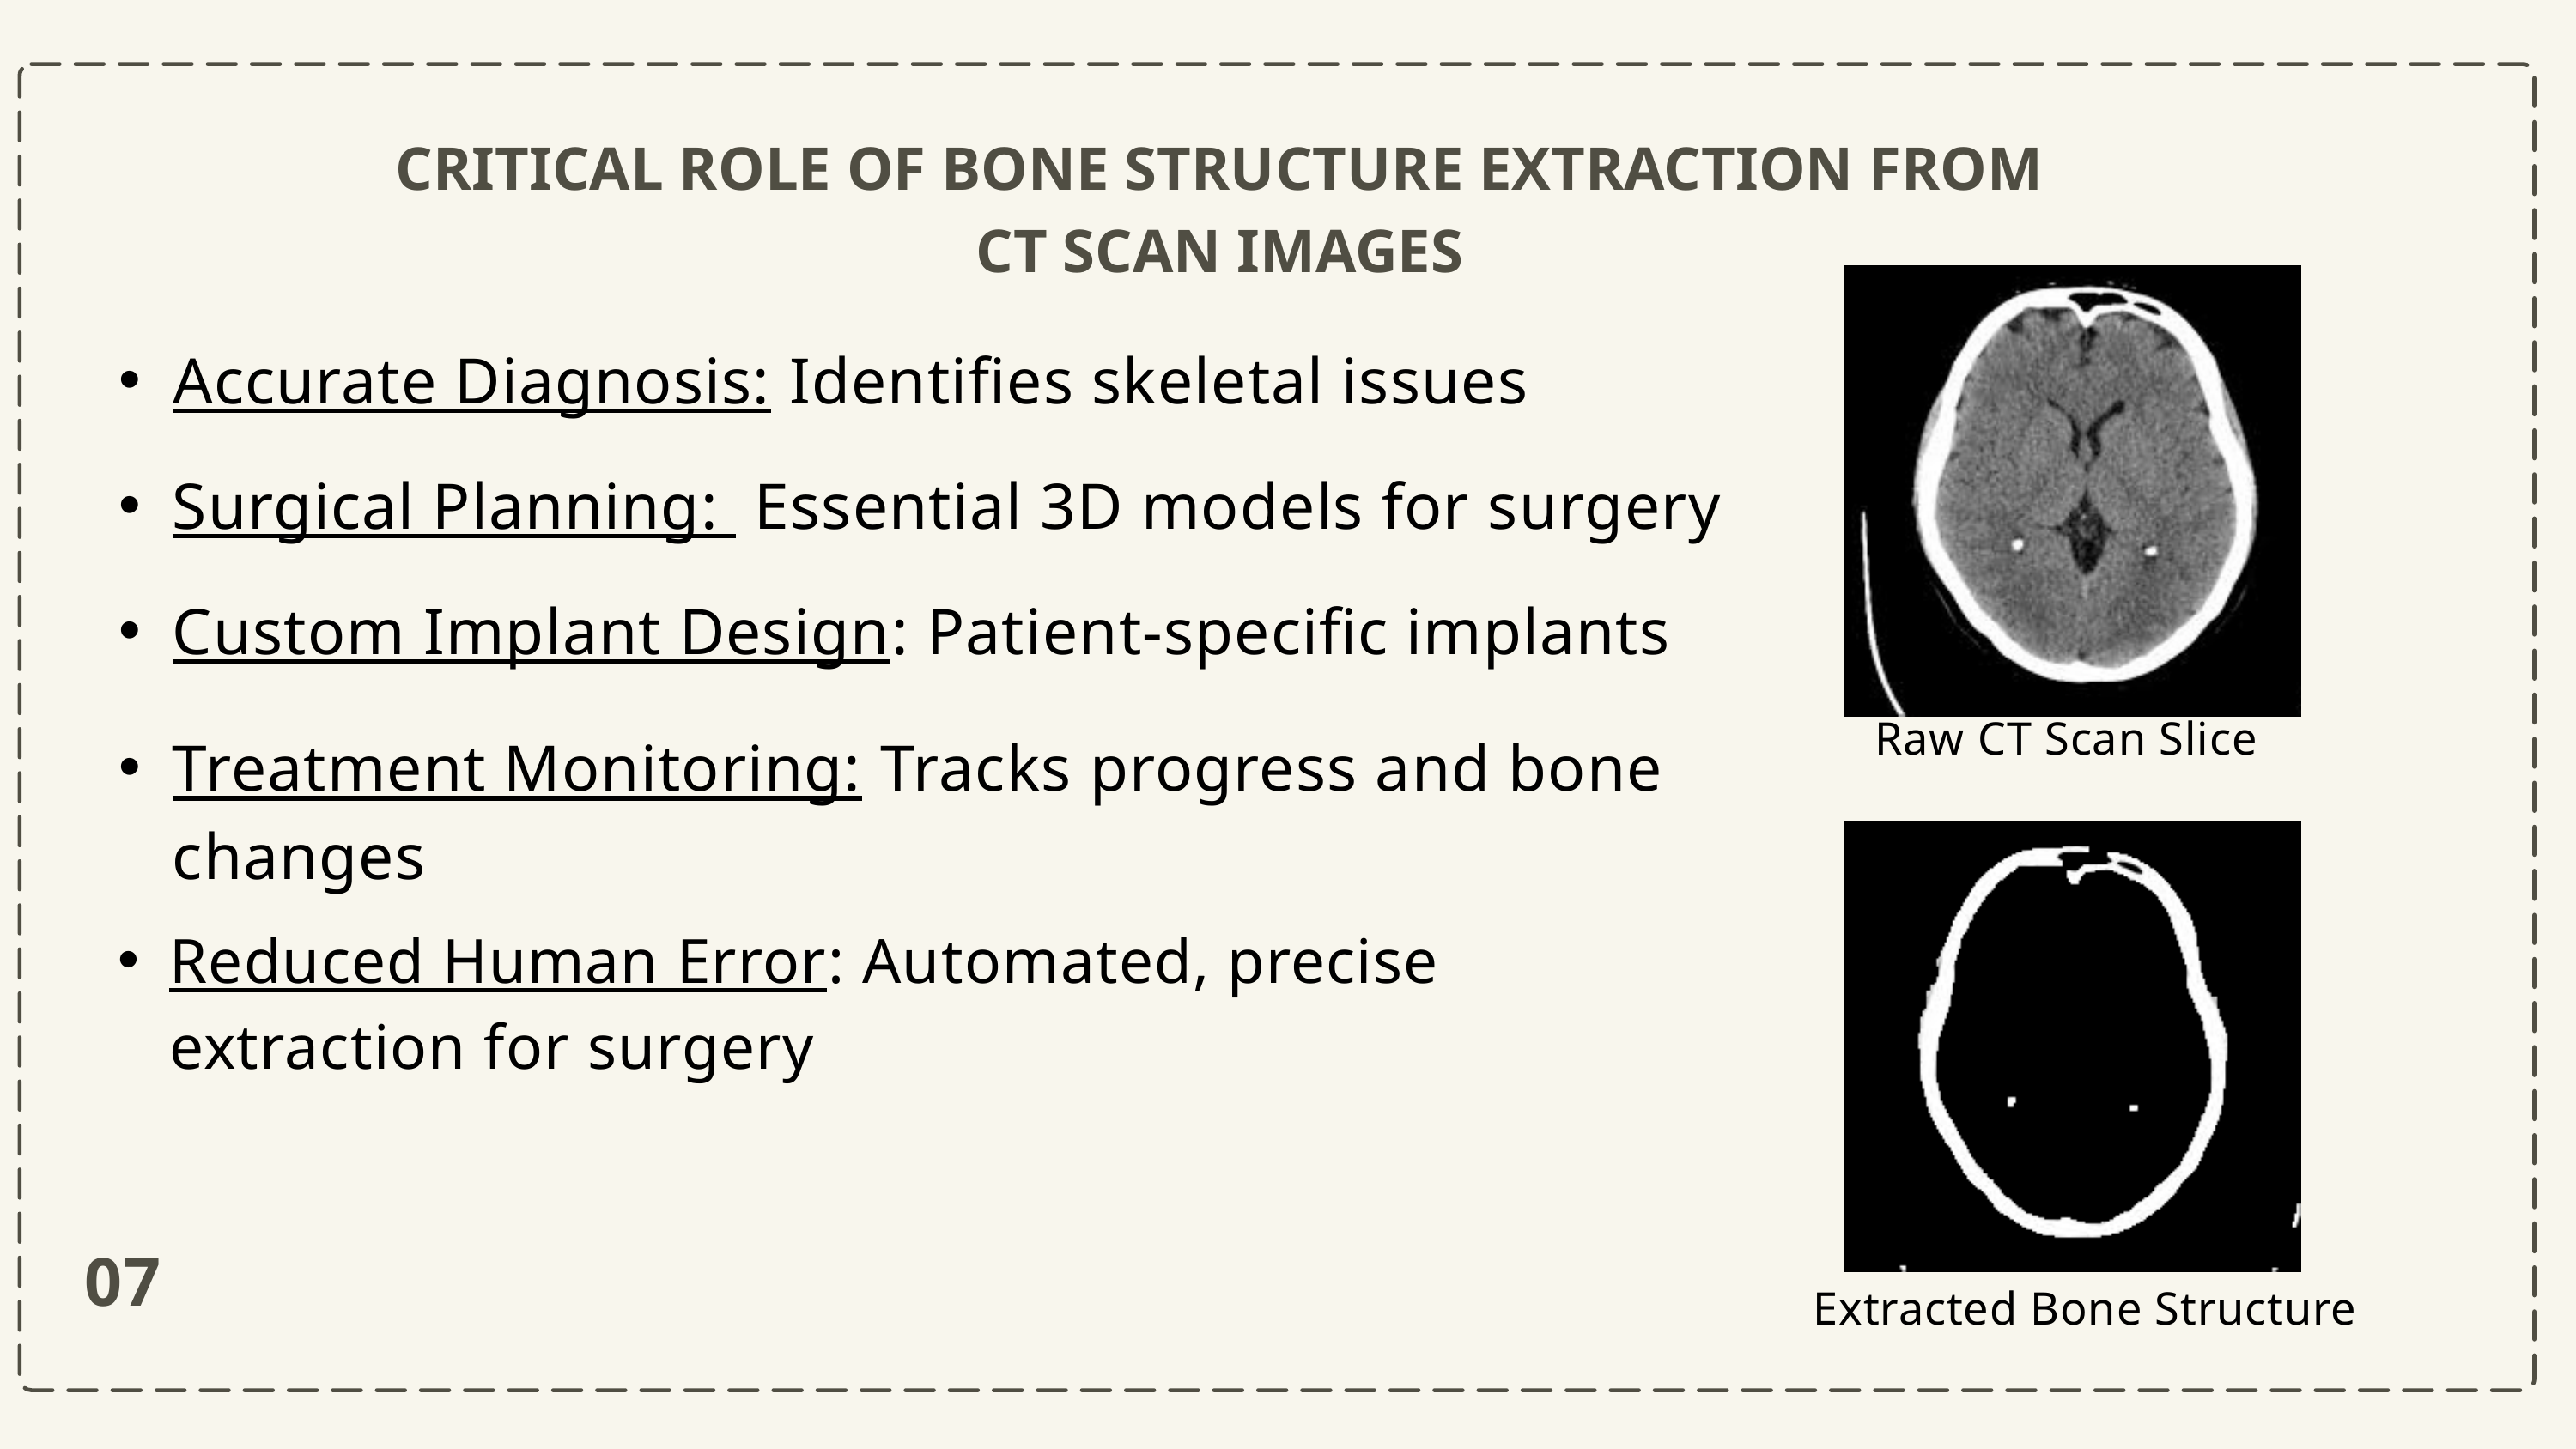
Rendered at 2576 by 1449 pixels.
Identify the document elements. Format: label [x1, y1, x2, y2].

text_box [19, 64, 2535, 1391]
